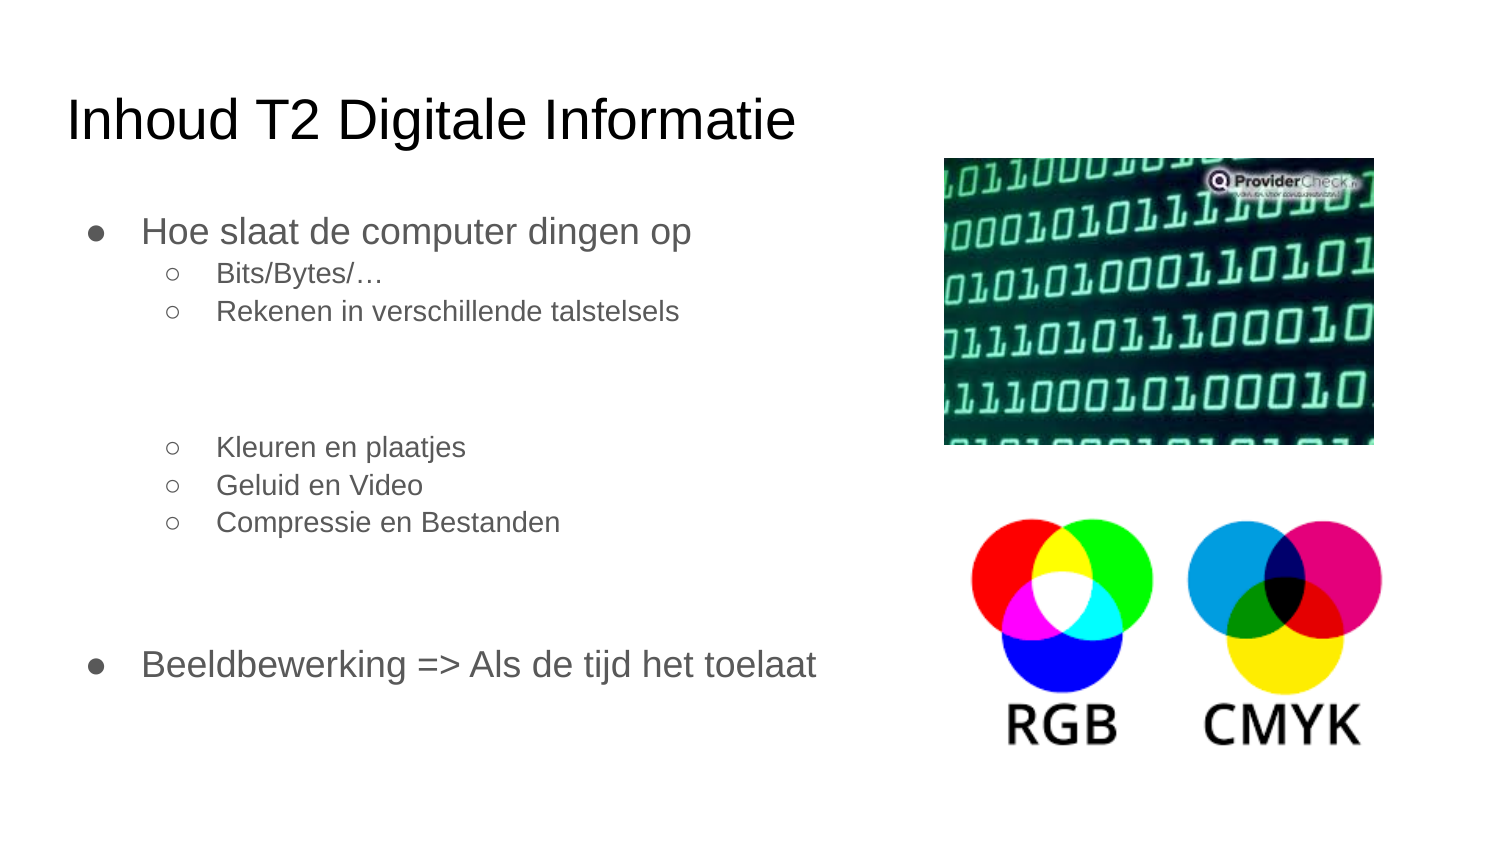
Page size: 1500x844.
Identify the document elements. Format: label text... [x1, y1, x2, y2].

picture [943, 158, 1375, 446]
picture [935, 506, 1421, 762]
list Hoe slaat de computer dingen op Bits/Bytes/… Rekenen in verschillende talstelsels Kleuren en plaatjes Geluid en Video Compressie en Bestanden Beeldbewerking => Als de tijd het toelaat [51, 189, 1449, 750]
title Inhoud T2 Digitale Informatie [51, 72, 1449, 167]
